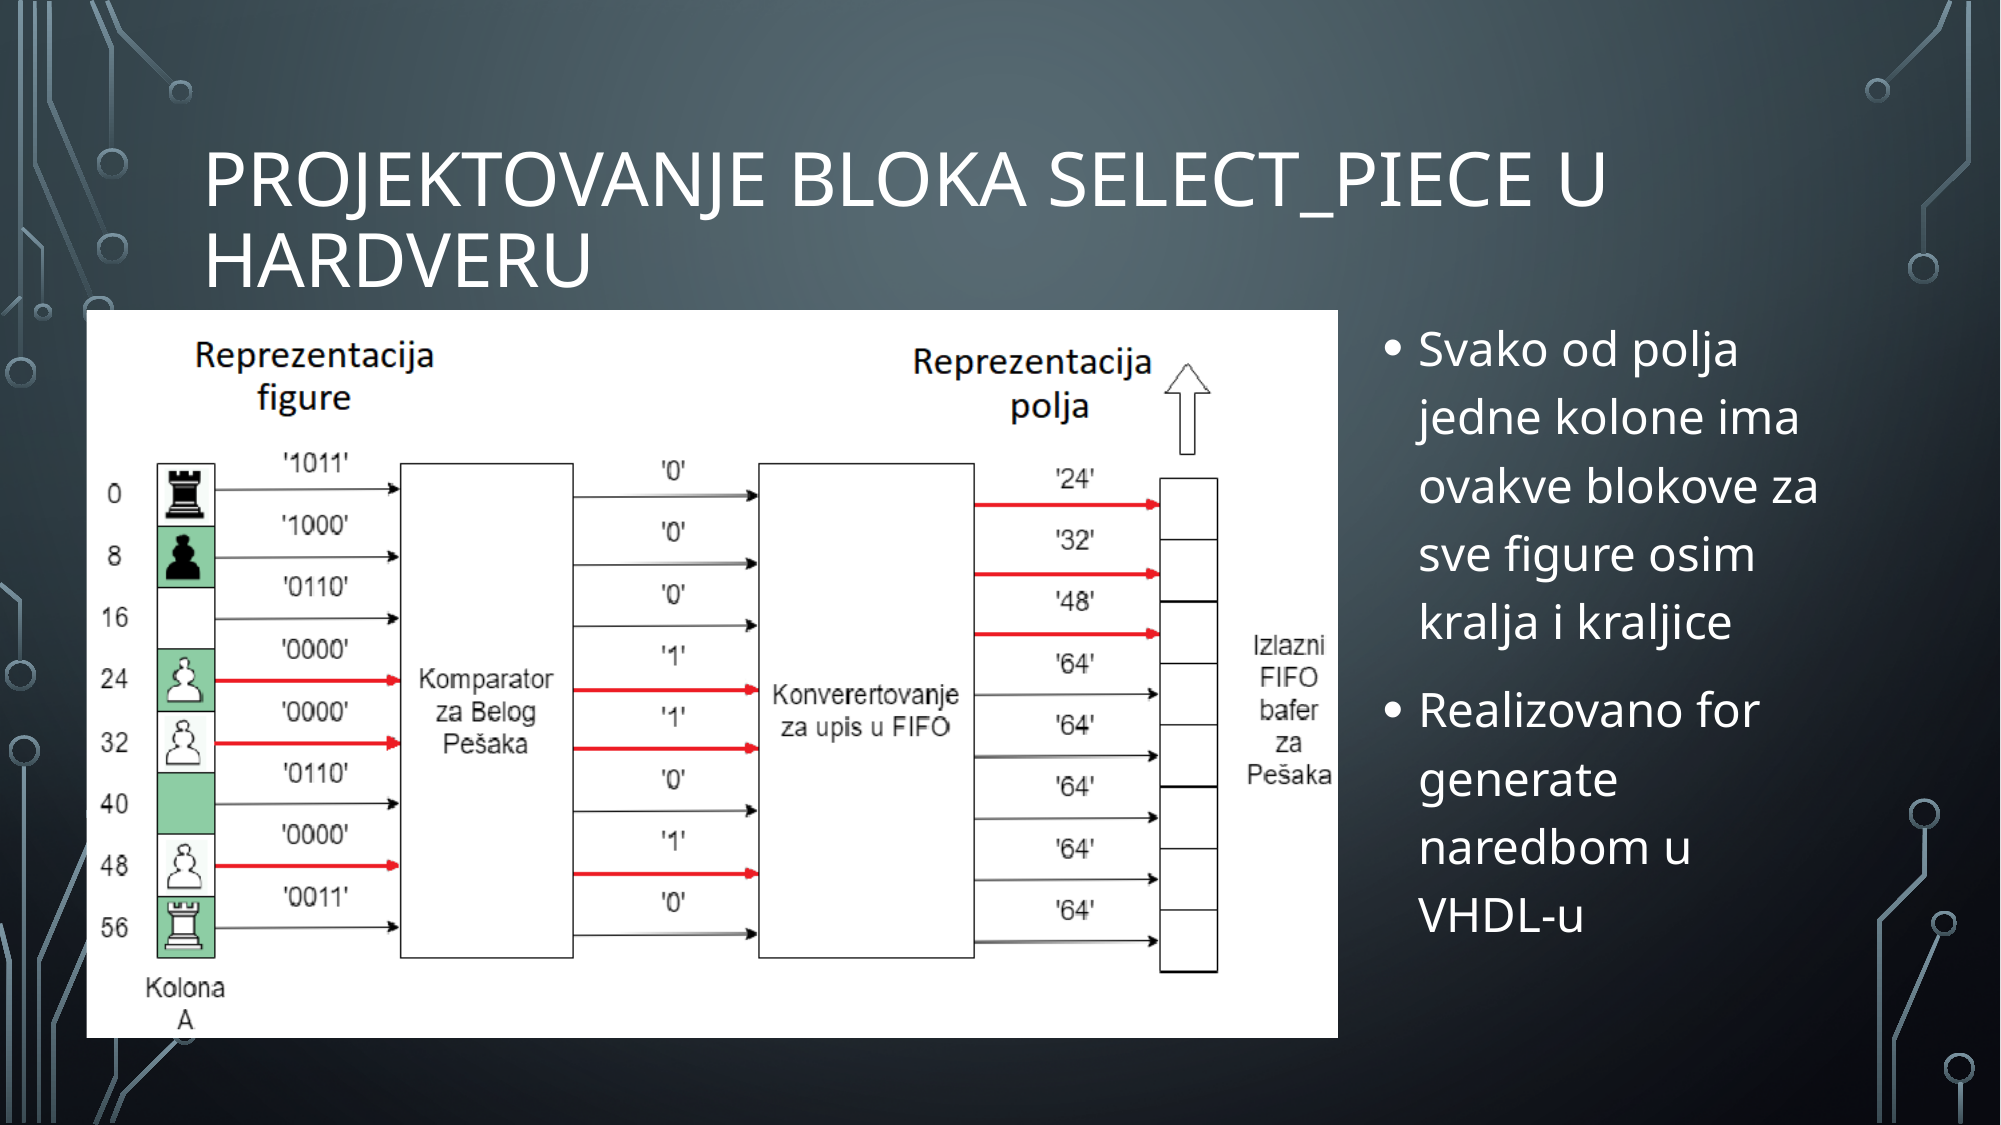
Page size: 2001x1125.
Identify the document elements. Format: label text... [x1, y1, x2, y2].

picture [86, 310, 1338, 1038]
title Projektovanje bloka Select_piece u hardveru [187, 101, 1813, 344]
list Svako od polja jedne kolone ima ovakve blokove za sve figure osim kralja i kraljice Realizovano for generate naredbom u VHDL-u [1367, 300, 1843, 962]
